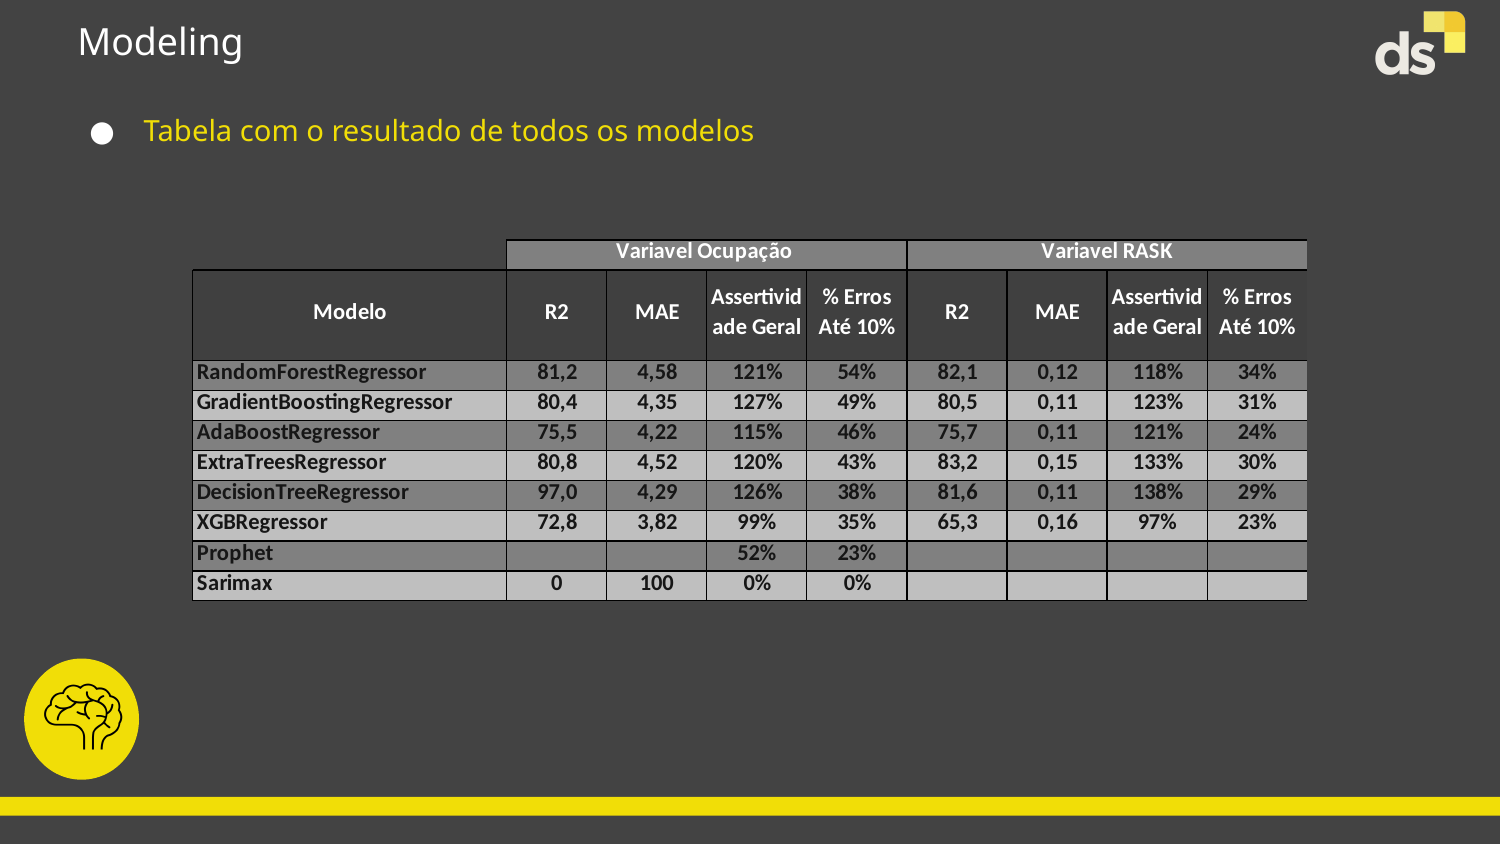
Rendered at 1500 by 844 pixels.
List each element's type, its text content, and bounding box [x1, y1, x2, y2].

text_box [24, 690, 31, 748]
picture [191, 209, 1309, 602]
text_box [53, 772, 110, 780]
text_box [50, 658, 113, 668]
picture [1372, 10, 1468, 76]
picture [36, 670, 130, 764]
text_box [135, 696, 140, 742]
text_box Modeling [0, 0, 856, 96]
text_box Tabela com o resultado de todos os modelos [53, 70, 1409, 225]
